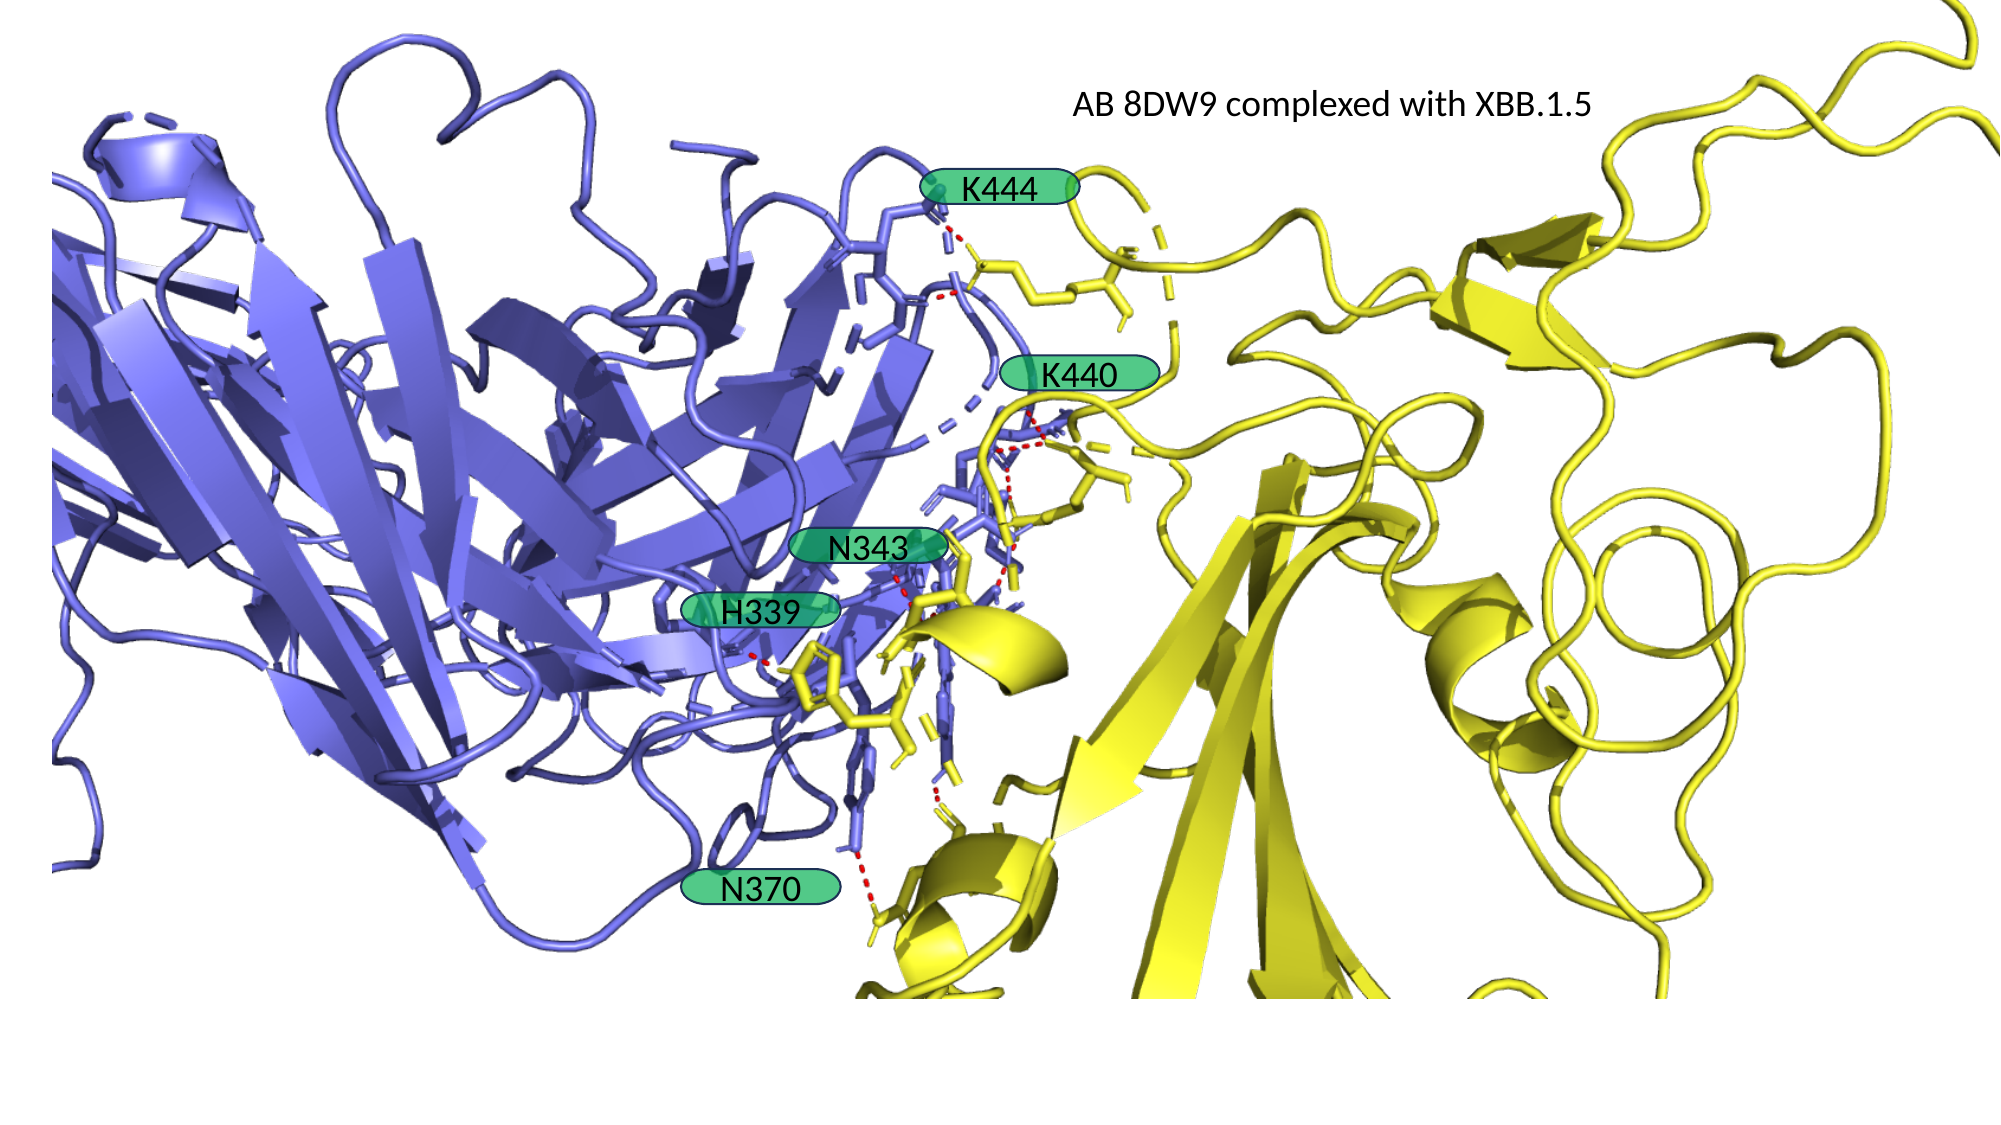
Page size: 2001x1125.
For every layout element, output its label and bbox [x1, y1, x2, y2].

picture [52, 0, 2000, 999]
